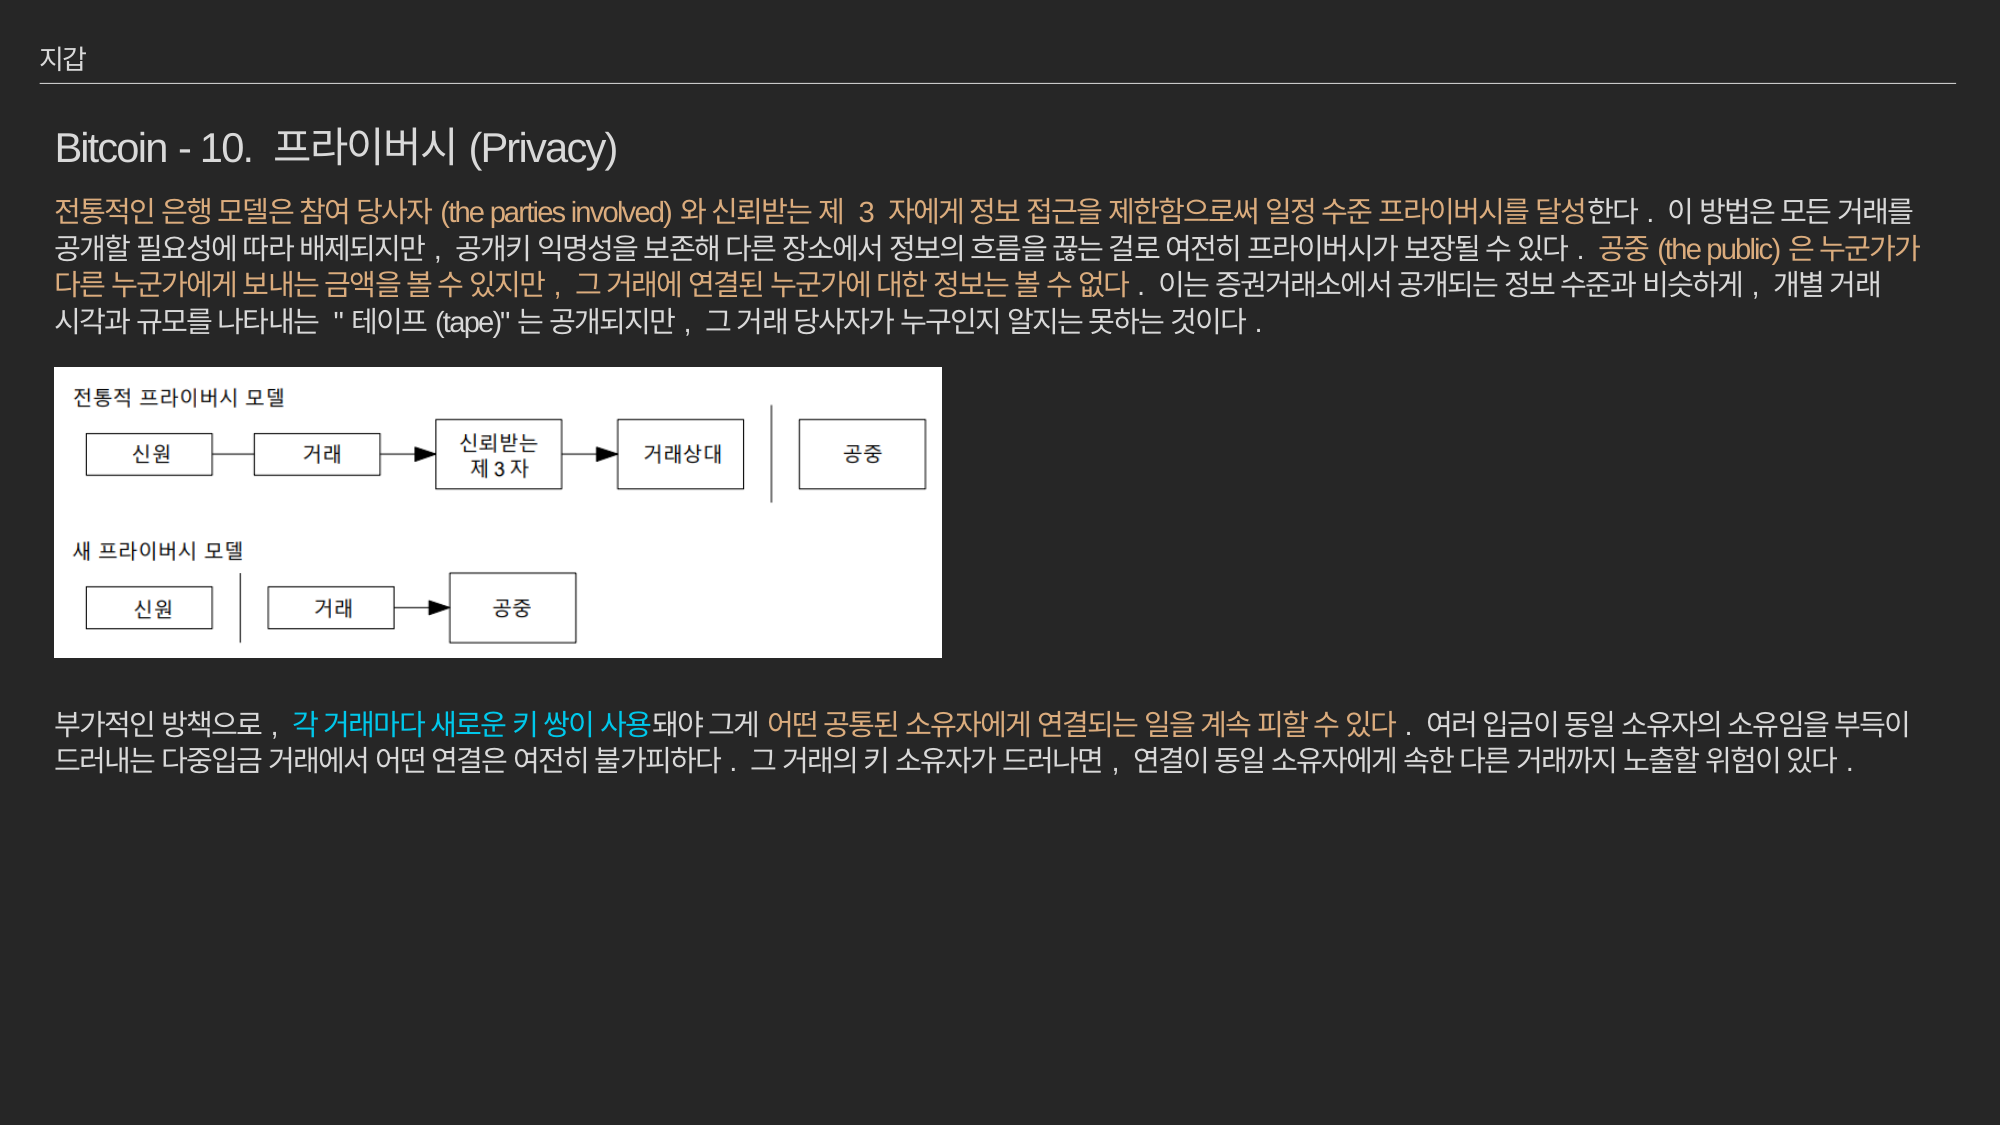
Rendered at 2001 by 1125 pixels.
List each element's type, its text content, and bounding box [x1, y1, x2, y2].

picture [53, 367, 942, 658]
title 지갑 [39, 31, 1961, 84]
list Bitcoin - 10. 프라이버시(Privacy) 전통적인 은행 모델은 참여 당사자(the parties involved)와 신뢰받는 제 3 자에게 정보 접근을 제한함으로써 일정 수준 프라이버시를 달성한다. 이 방법은 모든 거래를 공개할 필요성에 따라 배제되지만, 공개키 익명성을 보존해 다른 장소에서 정보의 흐름을 끊는 걸로 여전히 프라이버시가 보장될 수 있다. 공중(the public)은 누군가가 다른 누군가에게 보내는 금액을 볼 수 있지만, 그 거래에 연결된 누군가에 대한 정보는 볼 수 없다. 이는 증권거래소에서 공개되는 정보 수준과 비슷하게, 개별 거래 시각과 규모를 나타내는 "테이프(tape)"는 공개되지만, 그 거래 당사자가 누구인지 알지는 못하는 것이다. 부가적인 방책으로, 각 거래마다 새로운 키 쌍이 사용돼야 그게 어떤 공통된 소유자에게 연결되는 일을 계속 피할 수 있다. 여러 입금이 동일 소유자의 소유임을 부득이 드러내는 다중입금 거래에서 어떤 연결은 여전히 불가피하다. 그 거래의 키 소유자가 드러나면, 연결이 동일 소유자에게 속한 다른 거래까지 노출할 위험이 있다. [39, 110, 1957, 1100]
